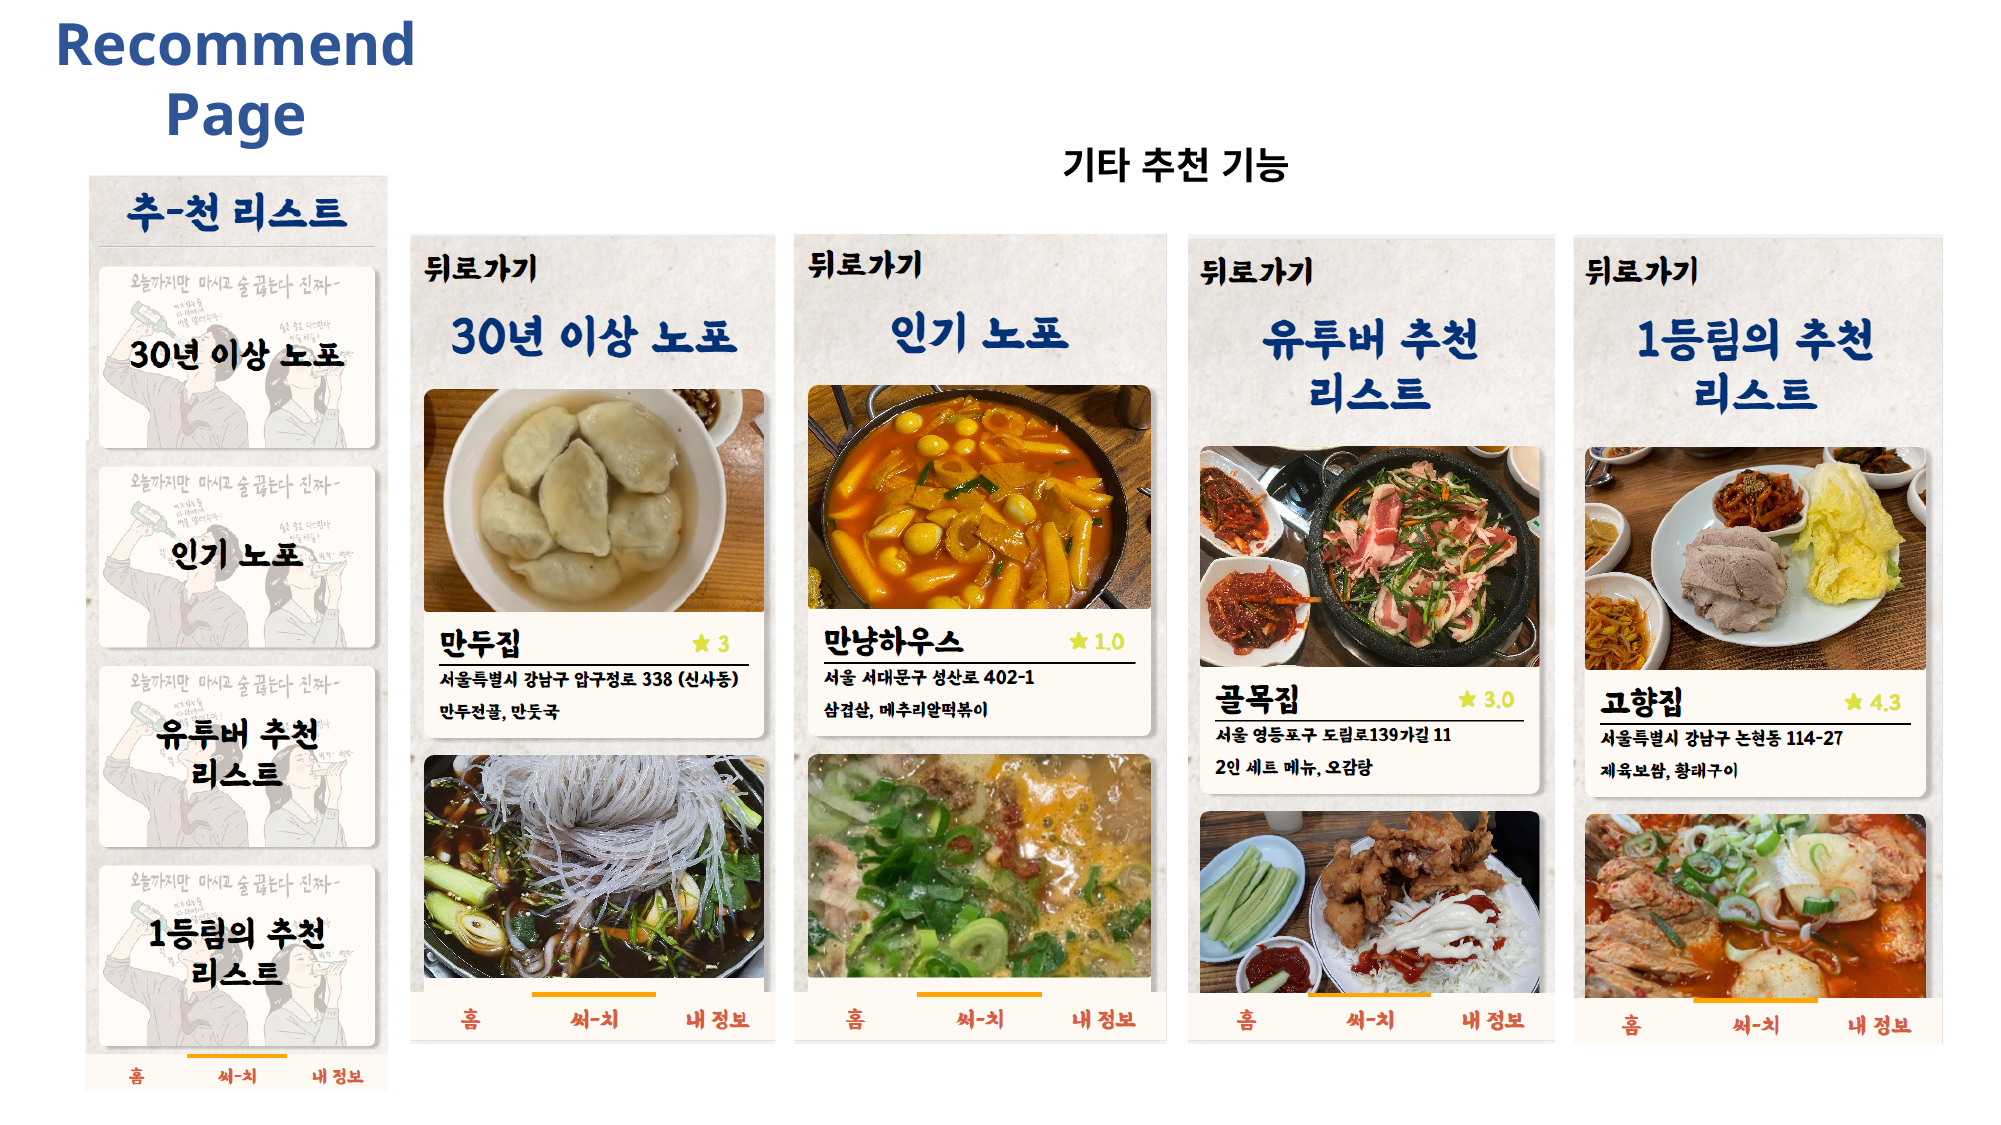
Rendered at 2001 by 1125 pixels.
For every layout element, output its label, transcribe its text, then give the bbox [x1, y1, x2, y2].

text_box 기타 추천 기능 [410, 134, 1943, 195]
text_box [85, 175, 388, 1091]
text_box Recommend Page [0, 0, 476, 155]
picture [1573, 234, 1943, 1044]
picture [1188, 234, 1555, 1044]
picture [793, 234, 1167, 1044]
picture [410, 234, 776, 1044]
